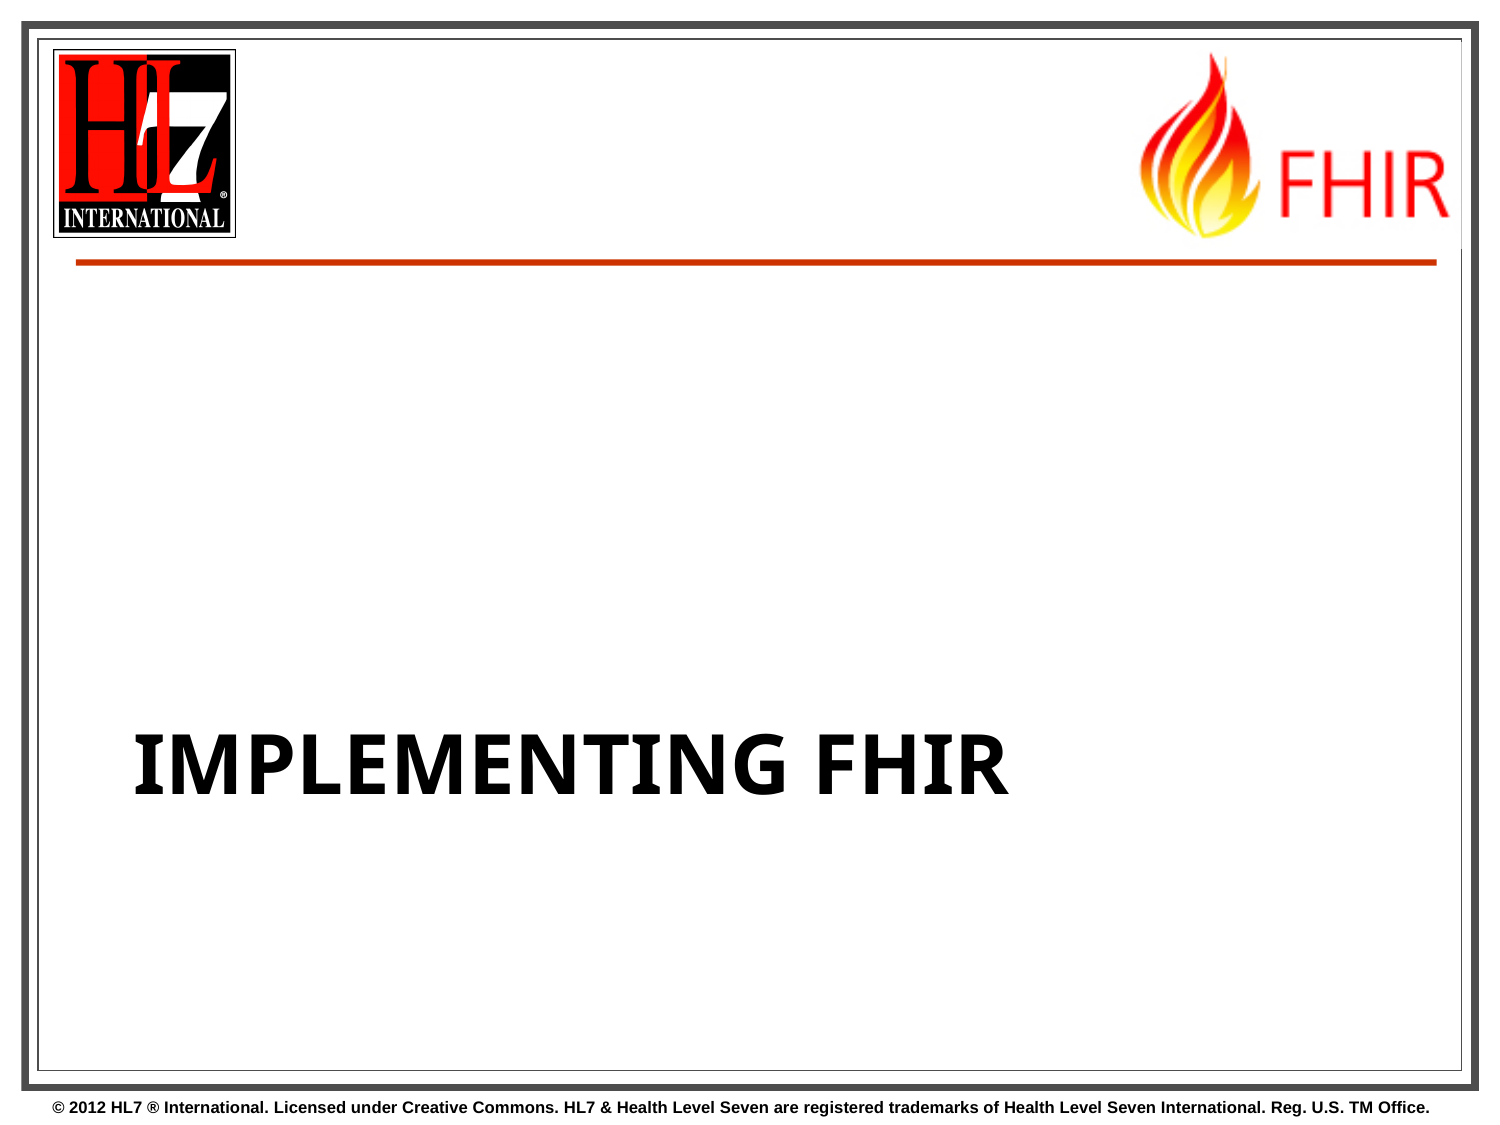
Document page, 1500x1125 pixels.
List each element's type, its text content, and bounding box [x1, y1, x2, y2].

picture [1128, 42, 1462, 249]
title Implementing FHIR [118, 722, 1394, 947]
picture [53, 49, 236, 238]
